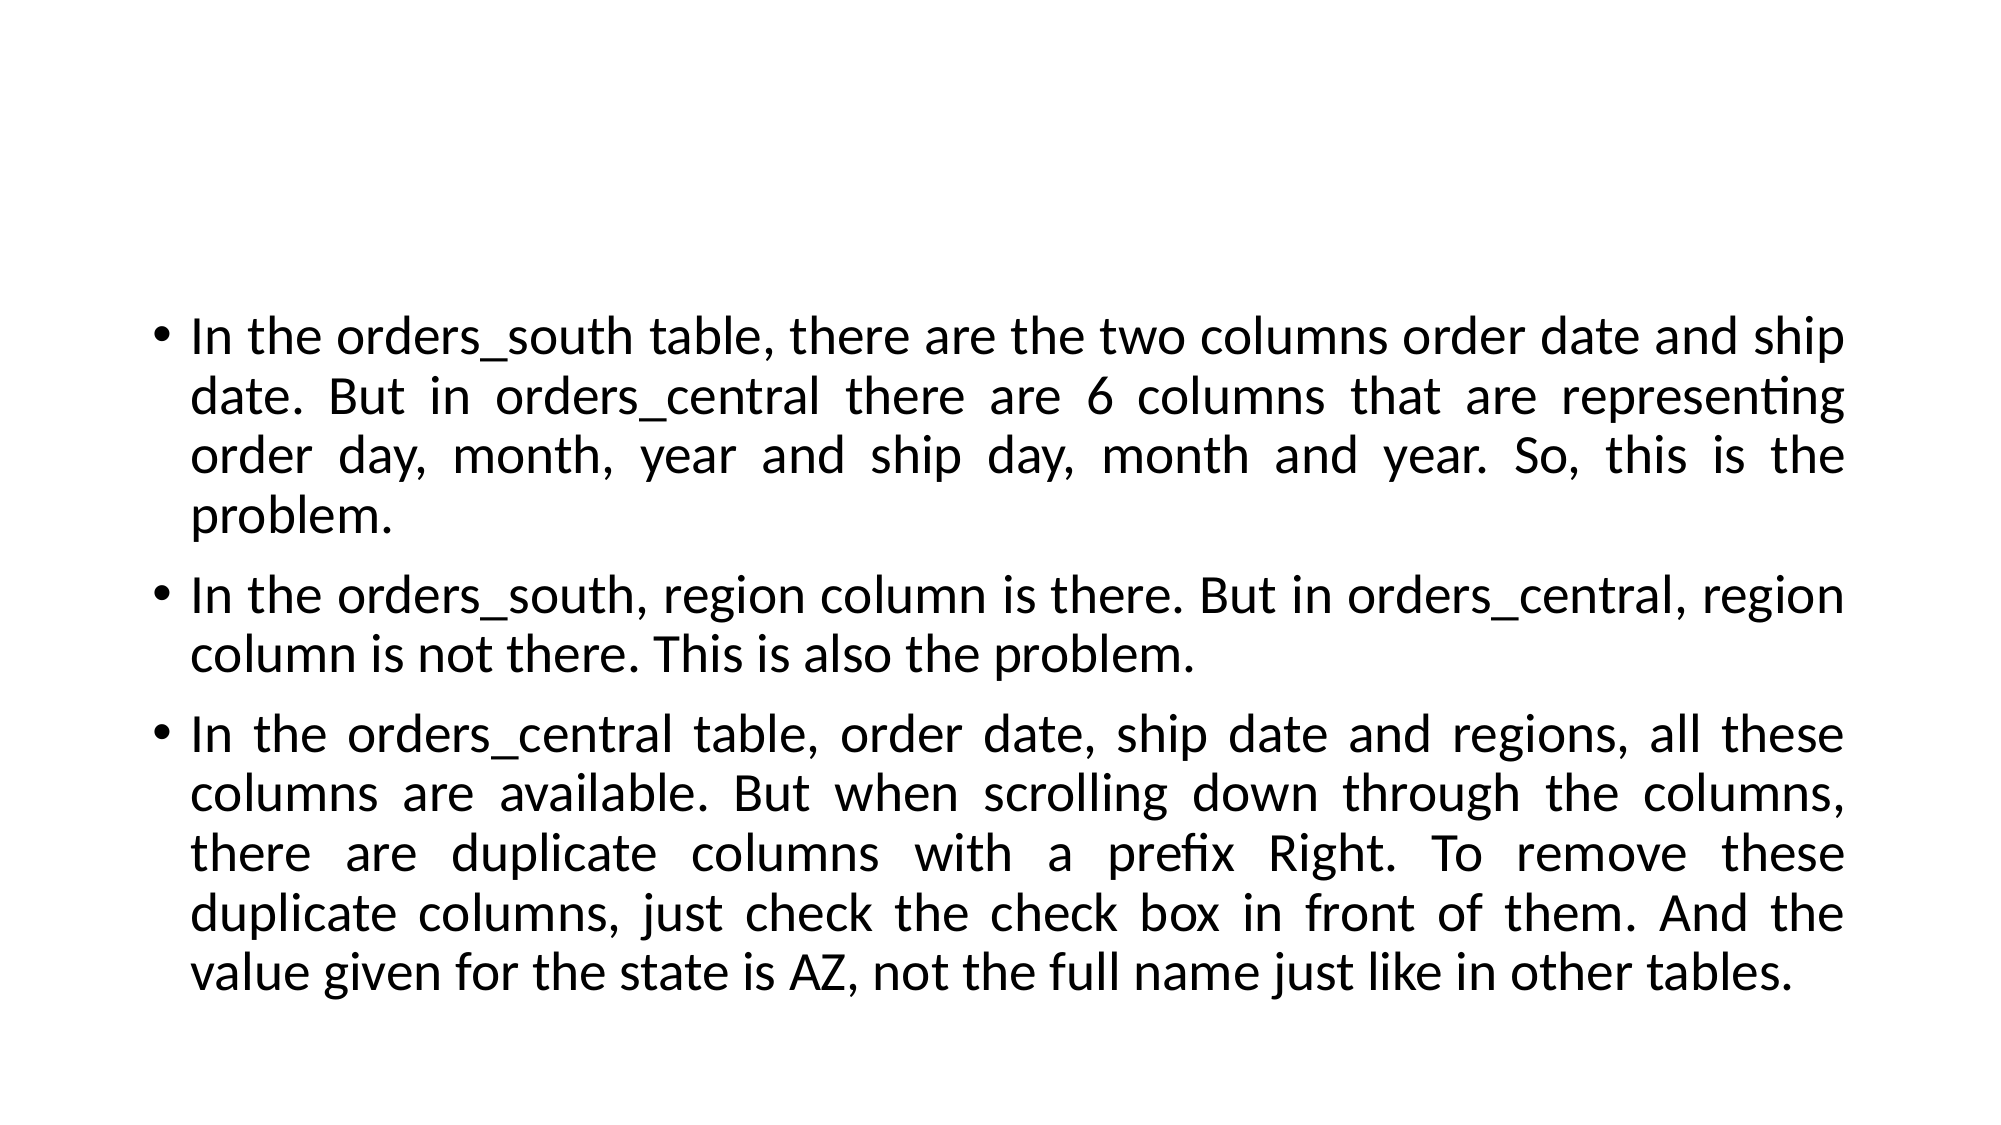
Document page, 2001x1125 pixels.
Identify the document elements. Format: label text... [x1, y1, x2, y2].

list In the orders_south table, there are the two columns order date and ship date. But in orders_central there are 6 columns that are representing order day, month, year and ship day, month and year. So, this is the problem. In the orders_south, region column is there. But in orders_central, region column is not there. This is also the problem. In the orders_central table, order date, ship date and regions, all these columns are available. But when scrolling down through the columns, there are duplicate columns with a prefix Right. To remove these duplicate columns, just check the check box in front of them. And the value given for the state is AZ, not the full name just like in other tables. [137, 299, 1863, 1014]
